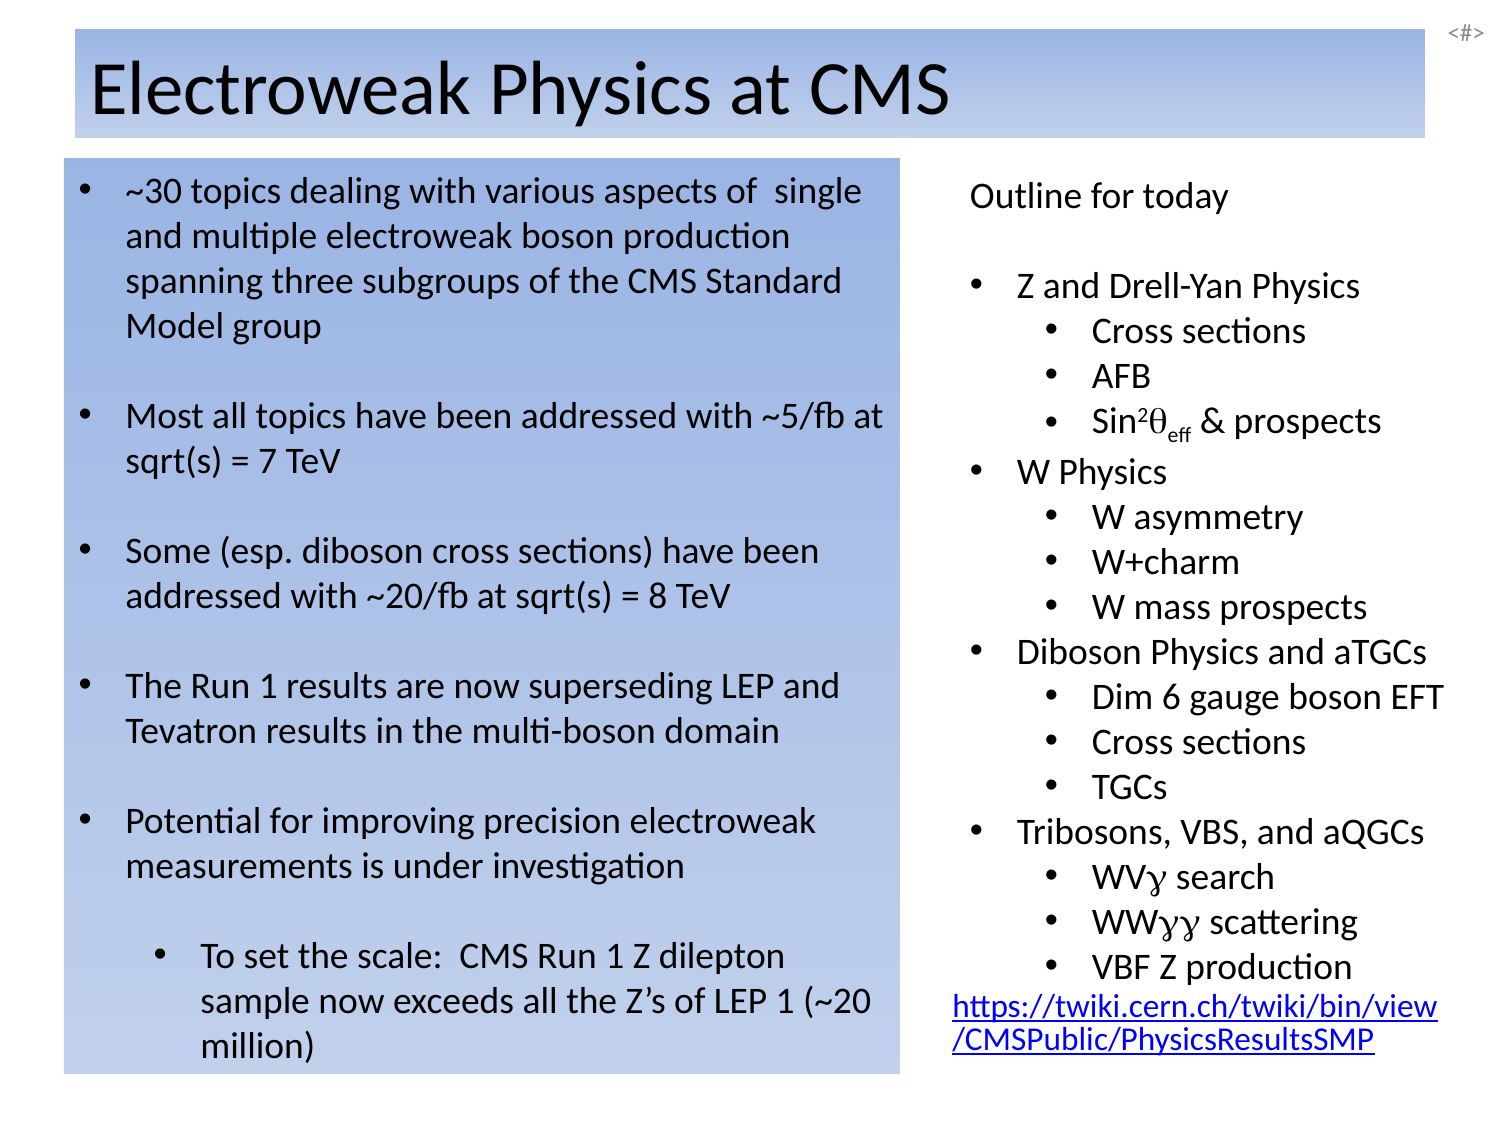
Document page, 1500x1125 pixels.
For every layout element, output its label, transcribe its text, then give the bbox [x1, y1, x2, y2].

title Electroweak Physics at CMS [75, 29, 1425, 138]
text_box ~30 topics dealing with various aspects of single and multiple electroweak boson production spanning three subgroups of the CMS Standard Model group Most all topics have been addressed with ~5/fb at sqrt(s) = 7 TeV Some (esp. diboson cross sections) have been addressed with ~20/fb at sqrt(s) = 8 TeV The Run 1 results are now superseding LEP and Tevatron results in the multi-boson domain Potential for improving precision electroweak measurements is under investigation To set the scale: CMS Run 1 Z dilepton sample now exceeds all the Z’s of LEP 1 (~20 million) [63, 158, 900, 1074]
text_box https://twiki.cern.ch/twiki/bin/view/CMSPublic/PhysicsResultsSMP [937, 976, 1463, 1032]
text_box Outline for today Z and Drell-Yan Physics Cross sections AFB Sin2qeff & prospects W Physics W asymmetry W+charm W mass prospects Diboson Physics and aTGCs Dim 6 gauge boson EFT Cross sections TGCs Tribosons, VBS, and aQGCs WVg search WWgg scattering VBF Z production [955, 163, 1460, 976]
slide_number 2 [1149, 1, 1500, 62]
